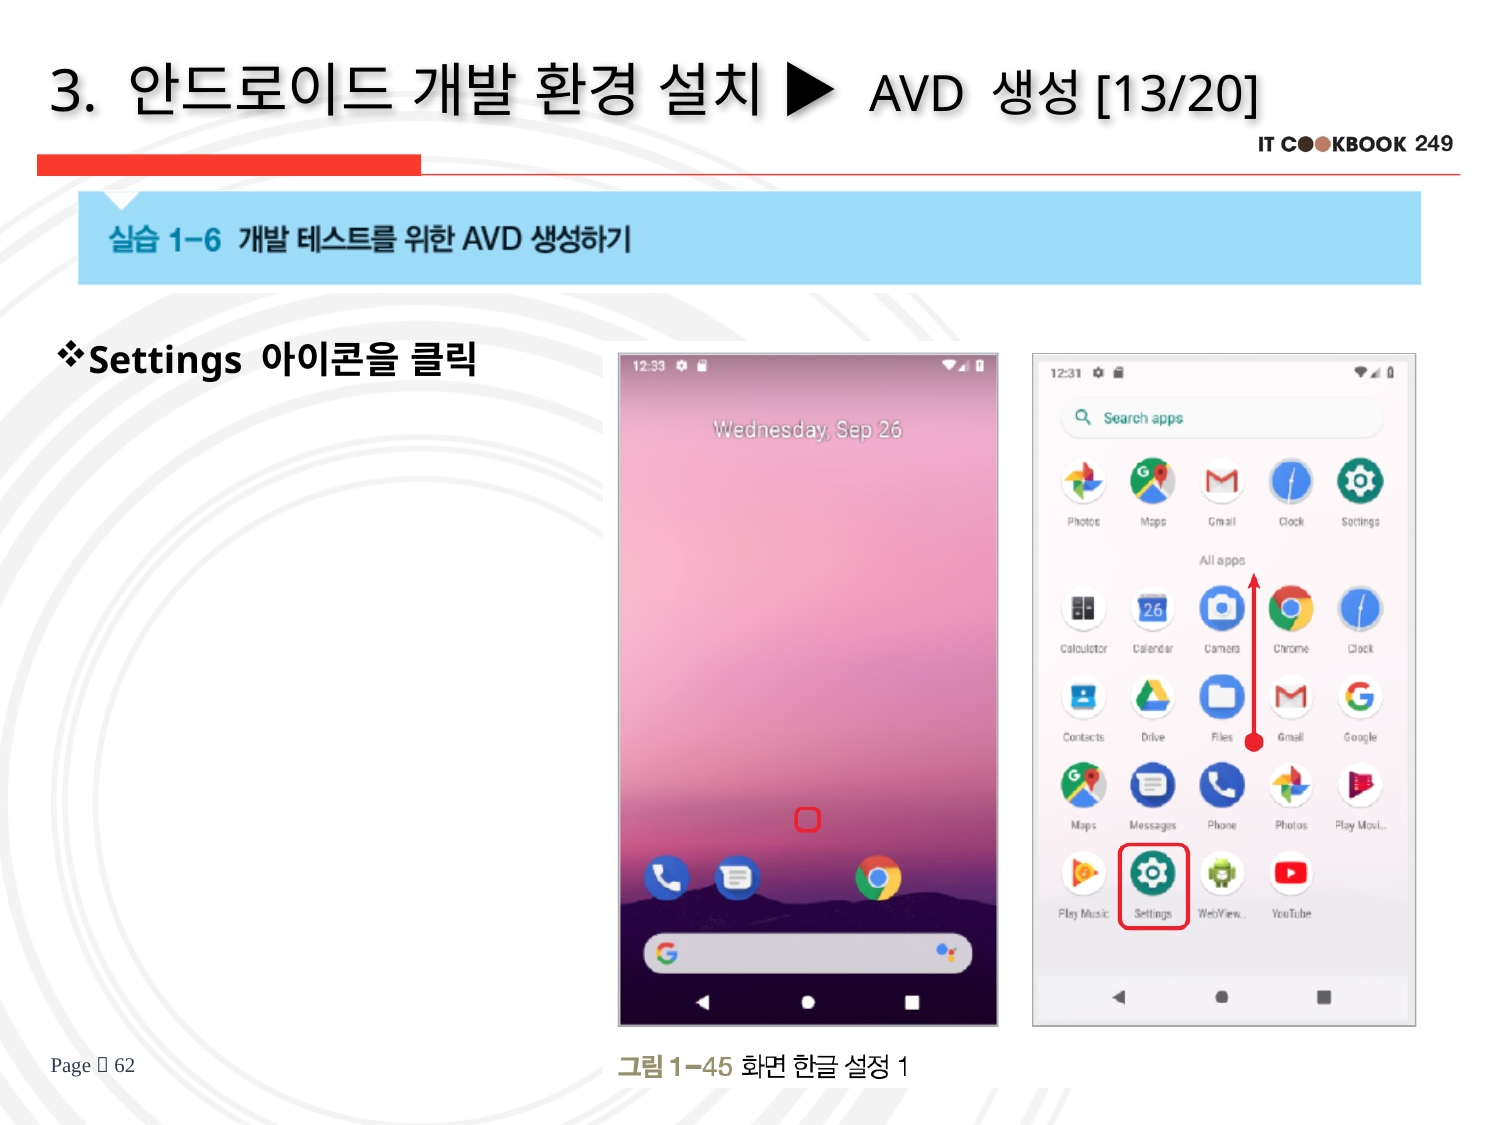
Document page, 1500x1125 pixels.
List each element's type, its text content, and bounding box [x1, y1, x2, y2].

picture [0, 35, 1500, 1125]
list Settings 아이콘을 클릭 [54, 335, 1469, 1051]
title 3. 안드로이드 개발 환경 설치 ▶ AVD 생성[13/20] [48, 53, 1448, 161]
